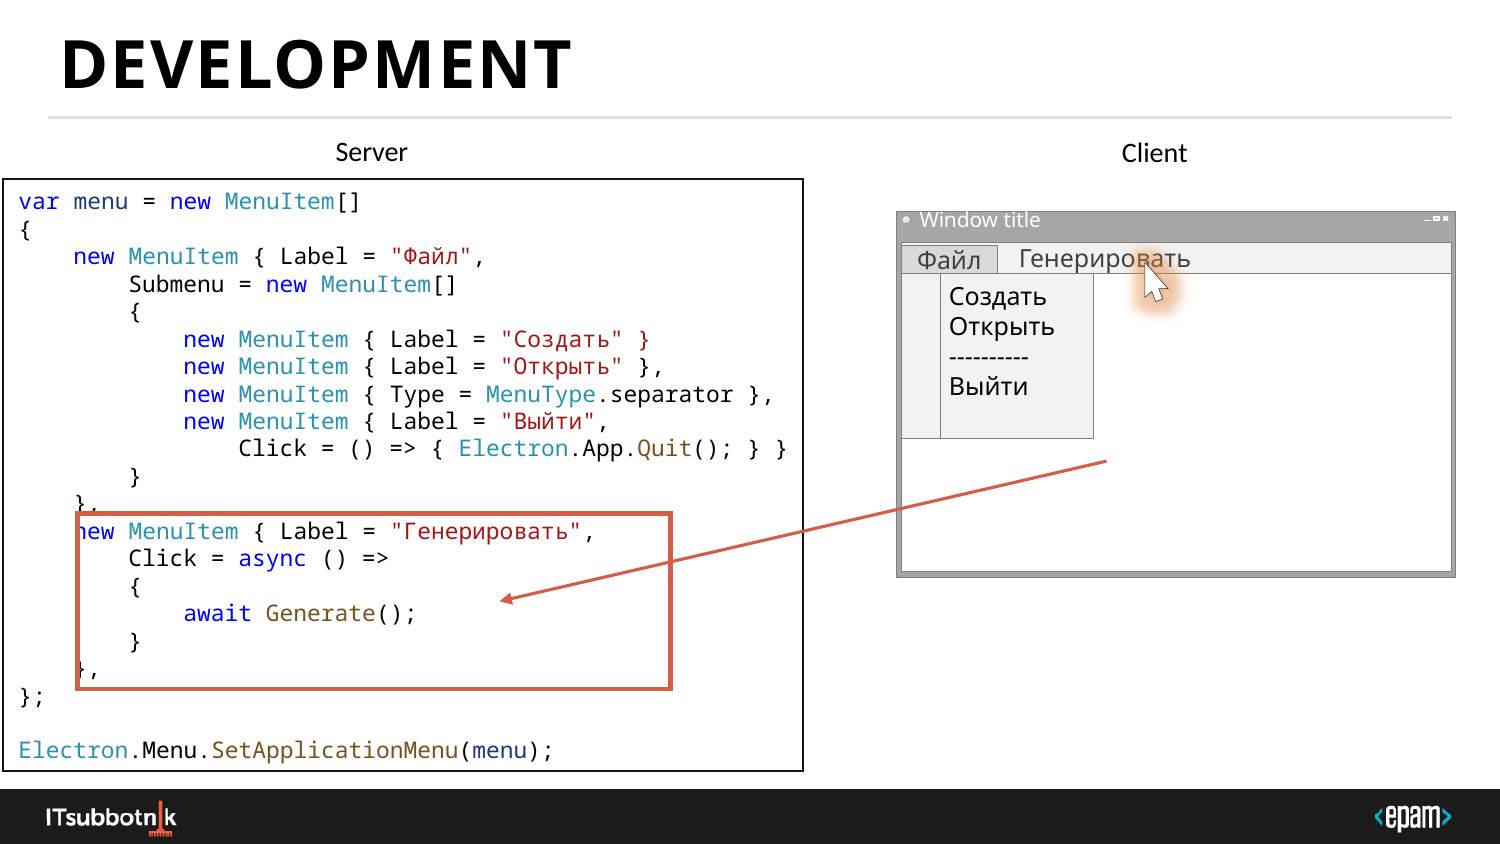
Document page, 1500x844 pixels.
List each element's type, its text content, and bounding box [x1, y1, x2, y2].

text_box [901, 245, 1094, 439]
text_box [499, 461, 1107, 602]
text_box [896, 202, 1456, 578]
picture [0, 0, 1500, 844]
title Development [59, 37, 1442, 87]
text_box [77, 513, 672, 690]
text_box var menu = new MenuItem[] { new MenuItem { Label = "Файл", Submenu = new MenuItem[] { new MenuItem { Label = "Создать" } new MenuItem { Label = "Открыть" }, new MenuItem { Type = MenuType.separator }, new MenuItem { Label = "Выйти", Click = () => { Electron.App.Quit(); } } } }, new MenuItem { Label = "Генерировать", Click = async () => { await Generate(); } }, }; Electron.Menu.SetApplicationMenu(menu); [2, 178, 804, 772]
text_box Client [1107, 126, 1203, 176]
text_box Server [320, 125, 424, 175]
